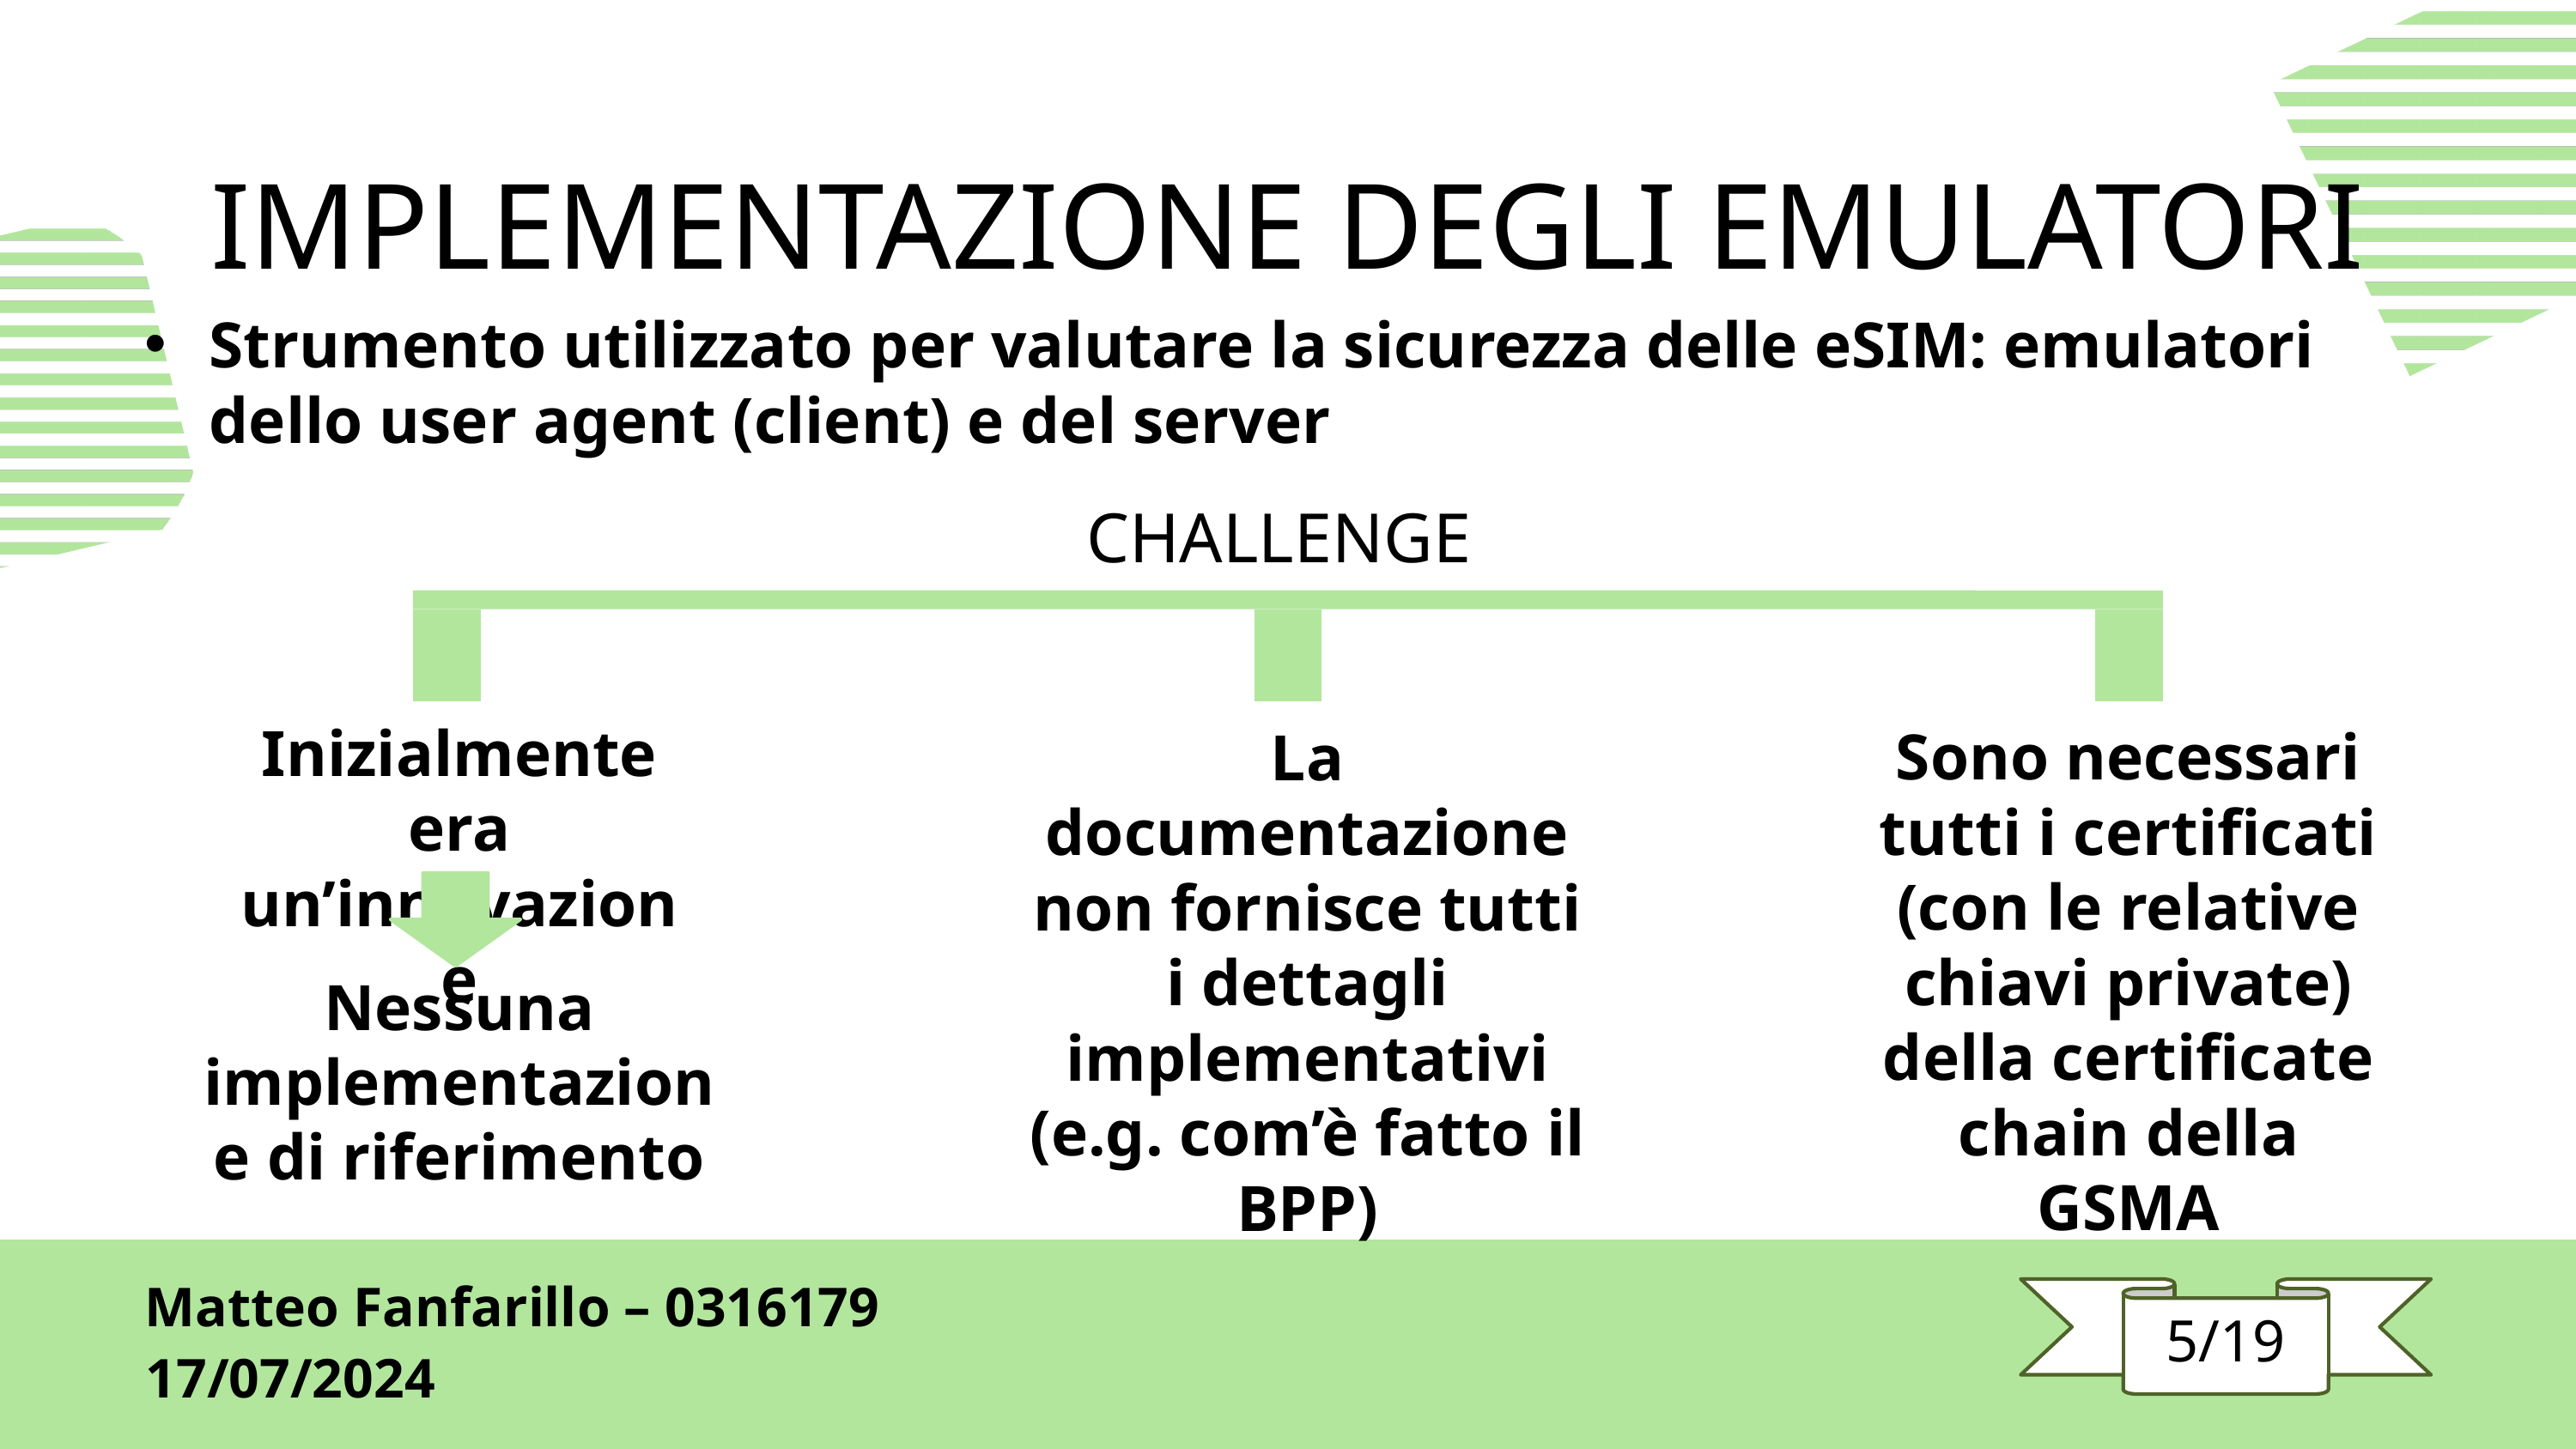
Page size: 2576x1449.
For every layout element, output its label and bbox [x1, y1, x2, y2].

text_box [2094, 609, 2164, 702]
text_box [412, 609, 481, 702]
text_box [0, 0, 2576, 1236]
text_box [0, 1239, 2576, 1449]
text_box [696, 96, 1826, 341]
text_box [1254, 609, 1322, 702]
